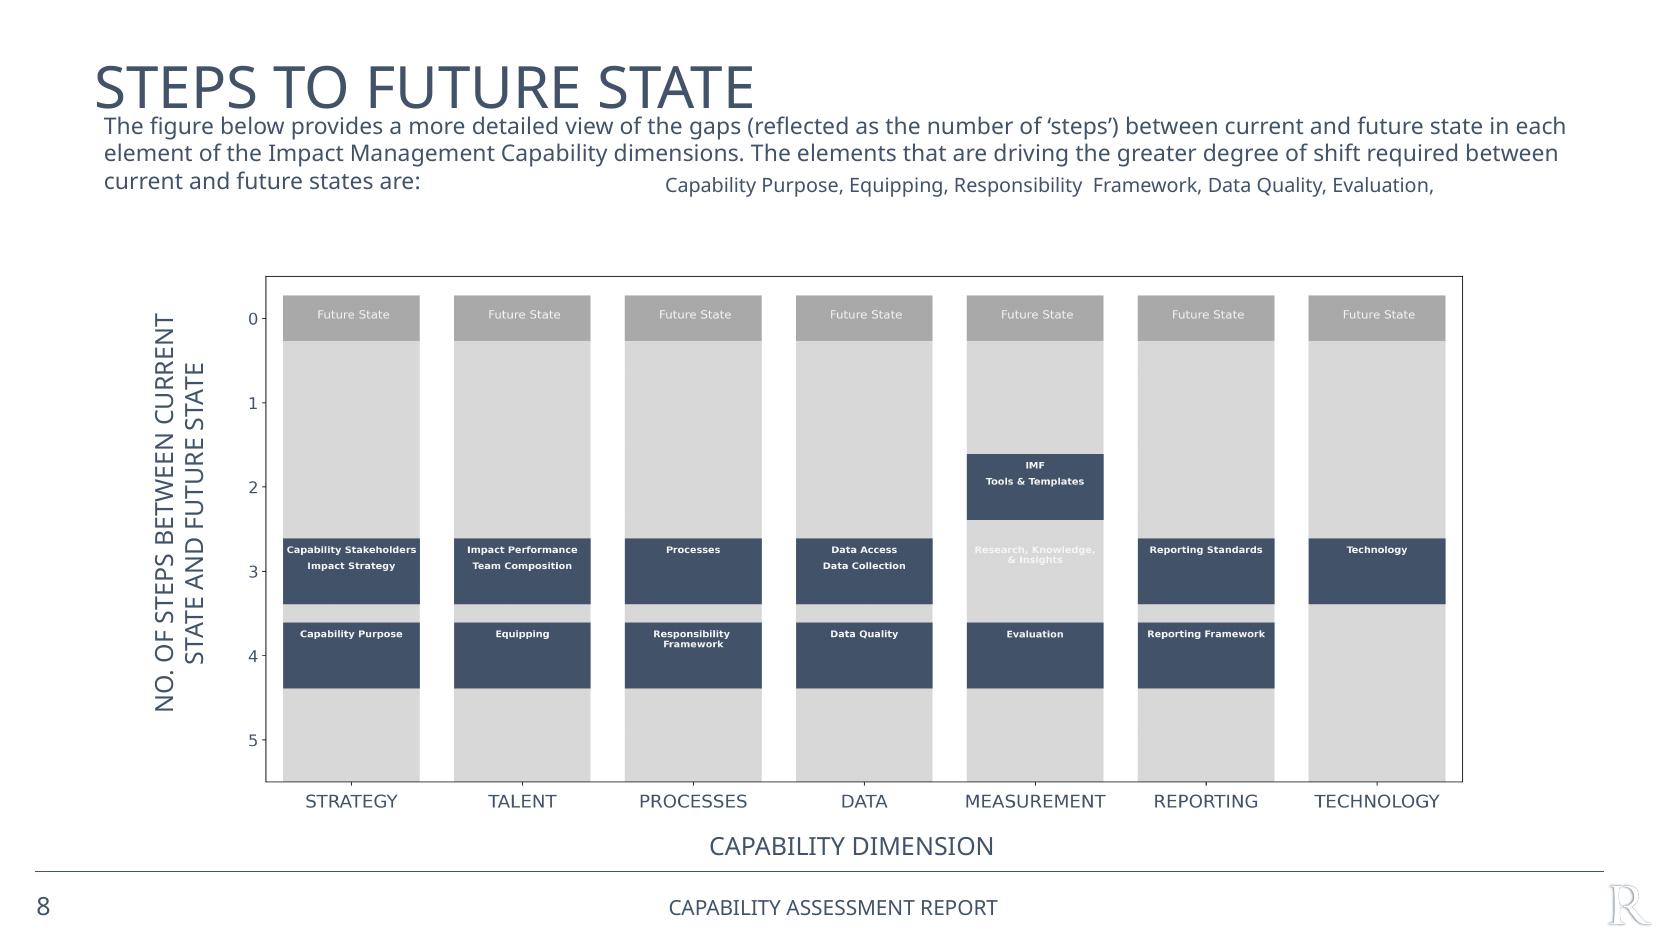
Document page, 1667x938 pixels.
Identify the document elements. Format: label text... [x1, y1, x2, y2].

text_box [1049, 179, 1350, 255]
slide_number 8 [7, 882, 80, 933]
picture [1605, 882, 1654, 928]
text_box No. of Steps between current state and future state [140, 263, 216, 764]
text_box Capability Purpose, Equipping, Responsibility Framework, Data Quality, Evaluation, [650, 164, 1450, 204]
text_box Capability Dimension [465, 827, 1239, 868]
list The figure below provides a more detailed view of the gaps (reflected as the number of ‘steps’) between current and future state in each element of the Impact Management Capability dimensions. The elements that are driving the greater degree of shift required between current and future states are: [88, 103, 1628, 159]
title Steps to Future State [79, 25, 1588, 145]
picture [239, 269, 1471, 818]
list Capability ASSESSMENT Report [412, 882, 1254, 932]
